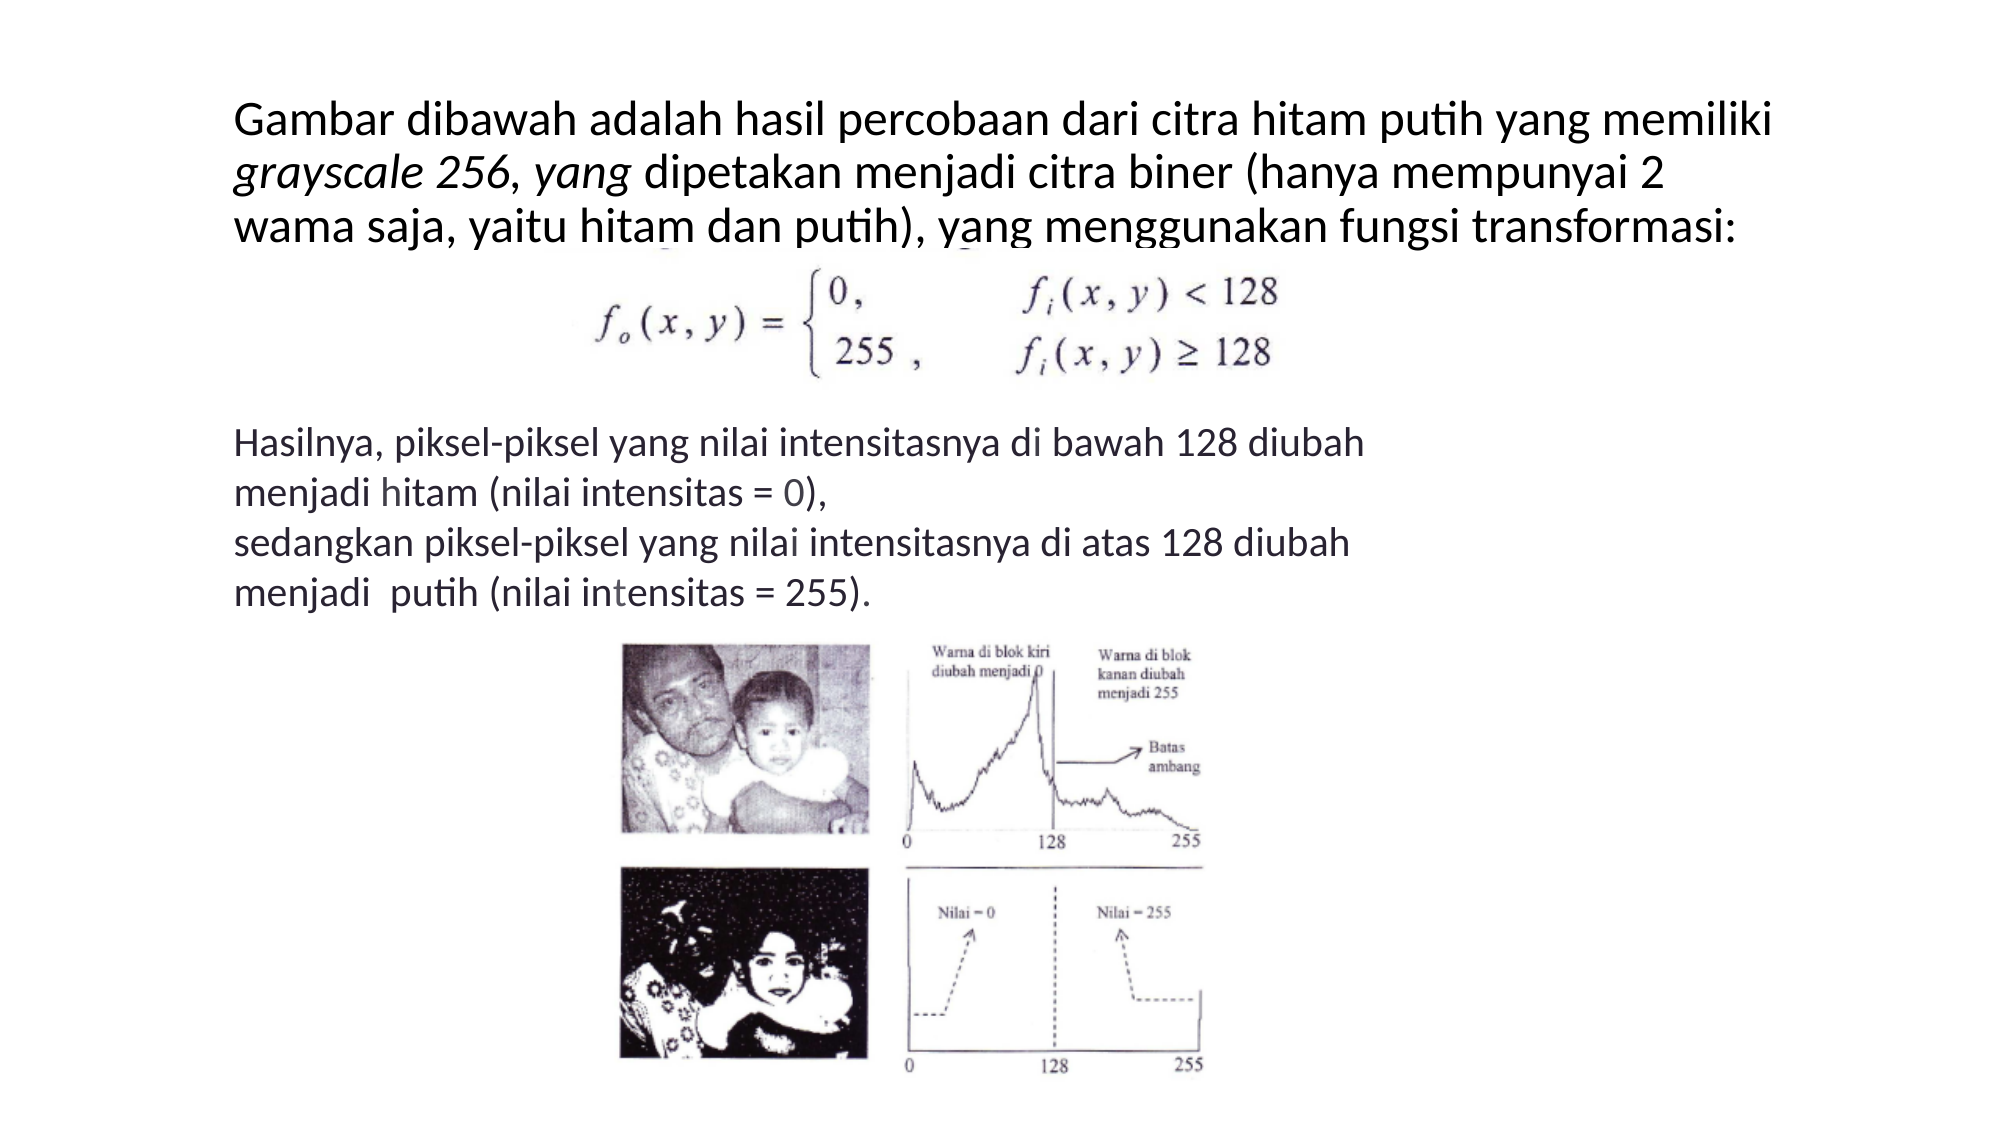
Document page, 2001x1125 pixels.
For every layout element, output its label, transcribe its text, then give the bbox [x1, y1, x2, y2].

list Gambar dibawah adalah hasil percobaan dari citra hitam putih yang memiliki grayscale 256, yang dipetakan menjadi citra biner (hanya mempunyai 2 wama saja, yaitu hitam dan putih), yang menggunakan fungsi transformasi: [218, 85, 1794, 263]
text_box Hasilnya, piksel-piksel yang nilai intensitasnya di bawah 128 diubah menjadi hitam (nilai intensitas = 0), sedangkan piksel-piksel yang nilai intensitasnya di atas 128 diubah menjadi putih (nilai intensitas = 255). [218, 406, 1486, 622]
picture [544, 248, 1314, 394]
picture [582, 623, 1243, 1089]
